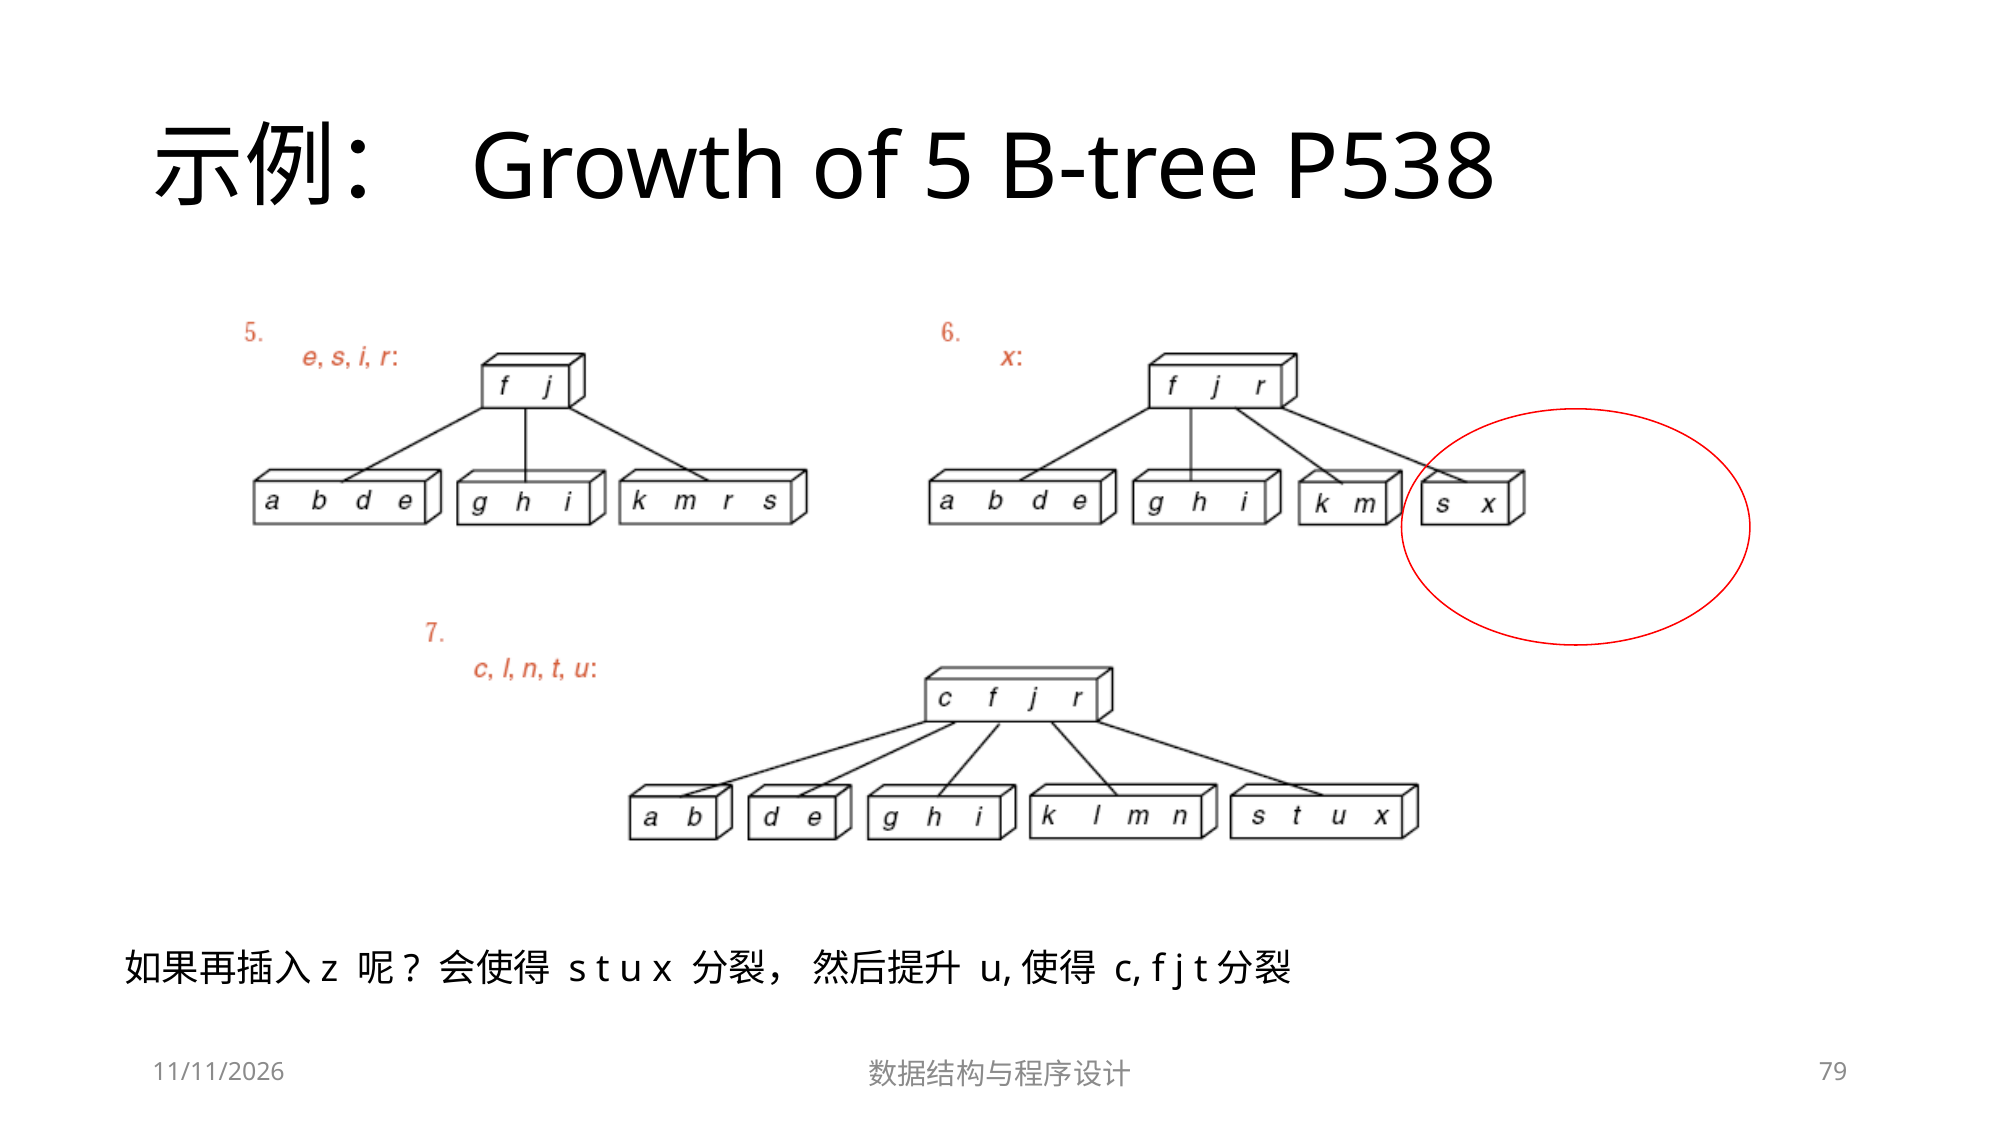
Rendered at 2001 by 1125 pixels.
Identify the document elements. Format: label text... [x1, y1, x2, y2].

title 示例： Growth of 5 B-tree P538 [137, 59, 1863, 278]
picture [214, 277, 1550, 872]
slide_number 79 [1412, 1042, 1863, 1103]
text_box [1550, 408, 1750, 646]
footer 数据结构与程序设计 [662, 1042, 1338, 1103]
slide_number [137, 1042, 588, 1103]
text_box 如果再插入z 呢? 会使得 s t u x 分裂， 然后提升 u,使得 c, f j t分裂 [109, 936, 1734, 997]
